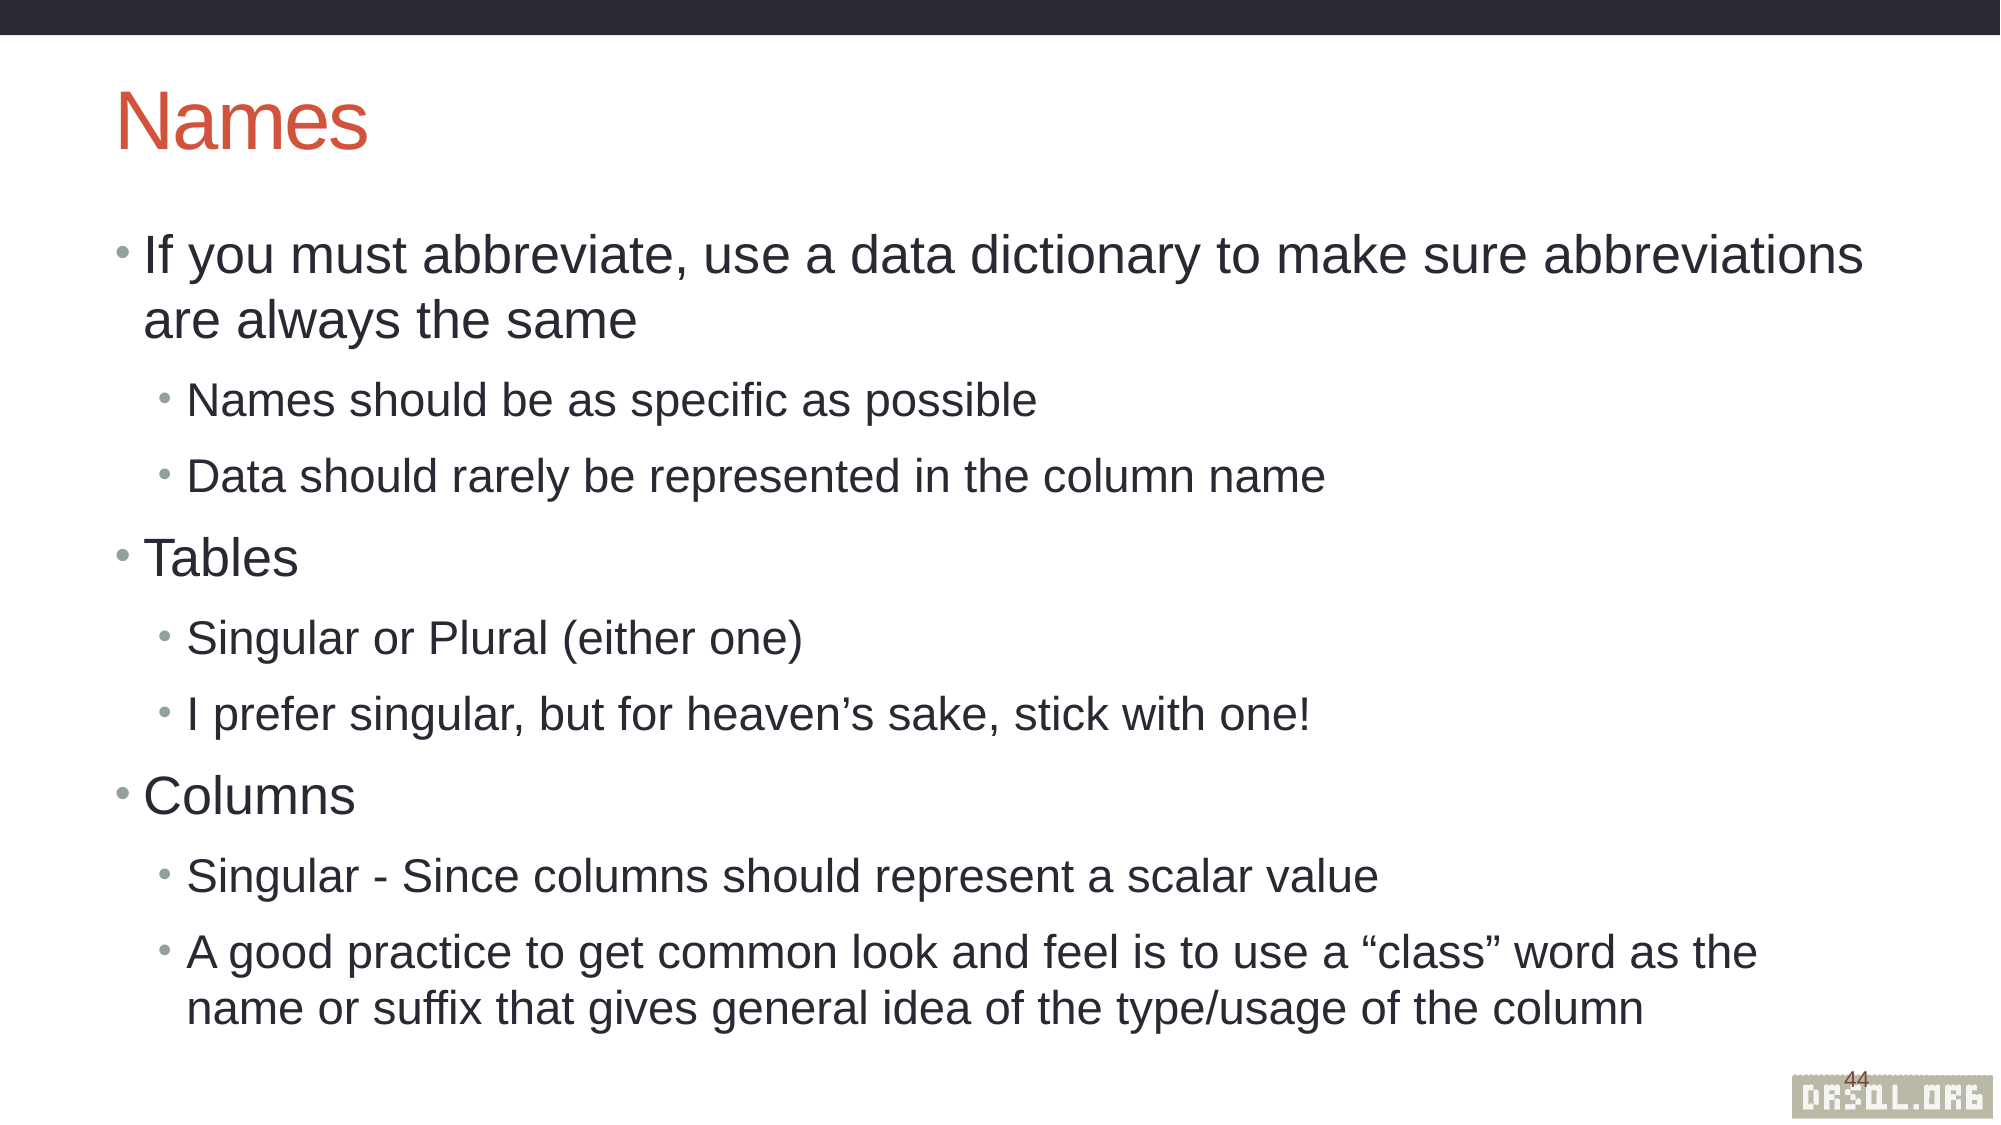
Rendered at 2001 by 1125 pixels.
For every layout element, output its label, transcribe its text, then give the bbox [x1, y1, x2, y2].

list If you must abbreviate, use a data dictionary to make sure abbreviations are always the same Names should be as specific as possible Data should rarely be represented in the column name Tables Singular or Plural (either one) I prefer singular, but for heaven’s sake, stick with one! Columns Singular - Since columns should represent a scalar value A good practice to get common look and feel is to use a “class” word as the name or suffix that gives general idea of the type/usage of the column [99, 212, 1900, 1050]
title Names [99, 45, 1884, 188]
